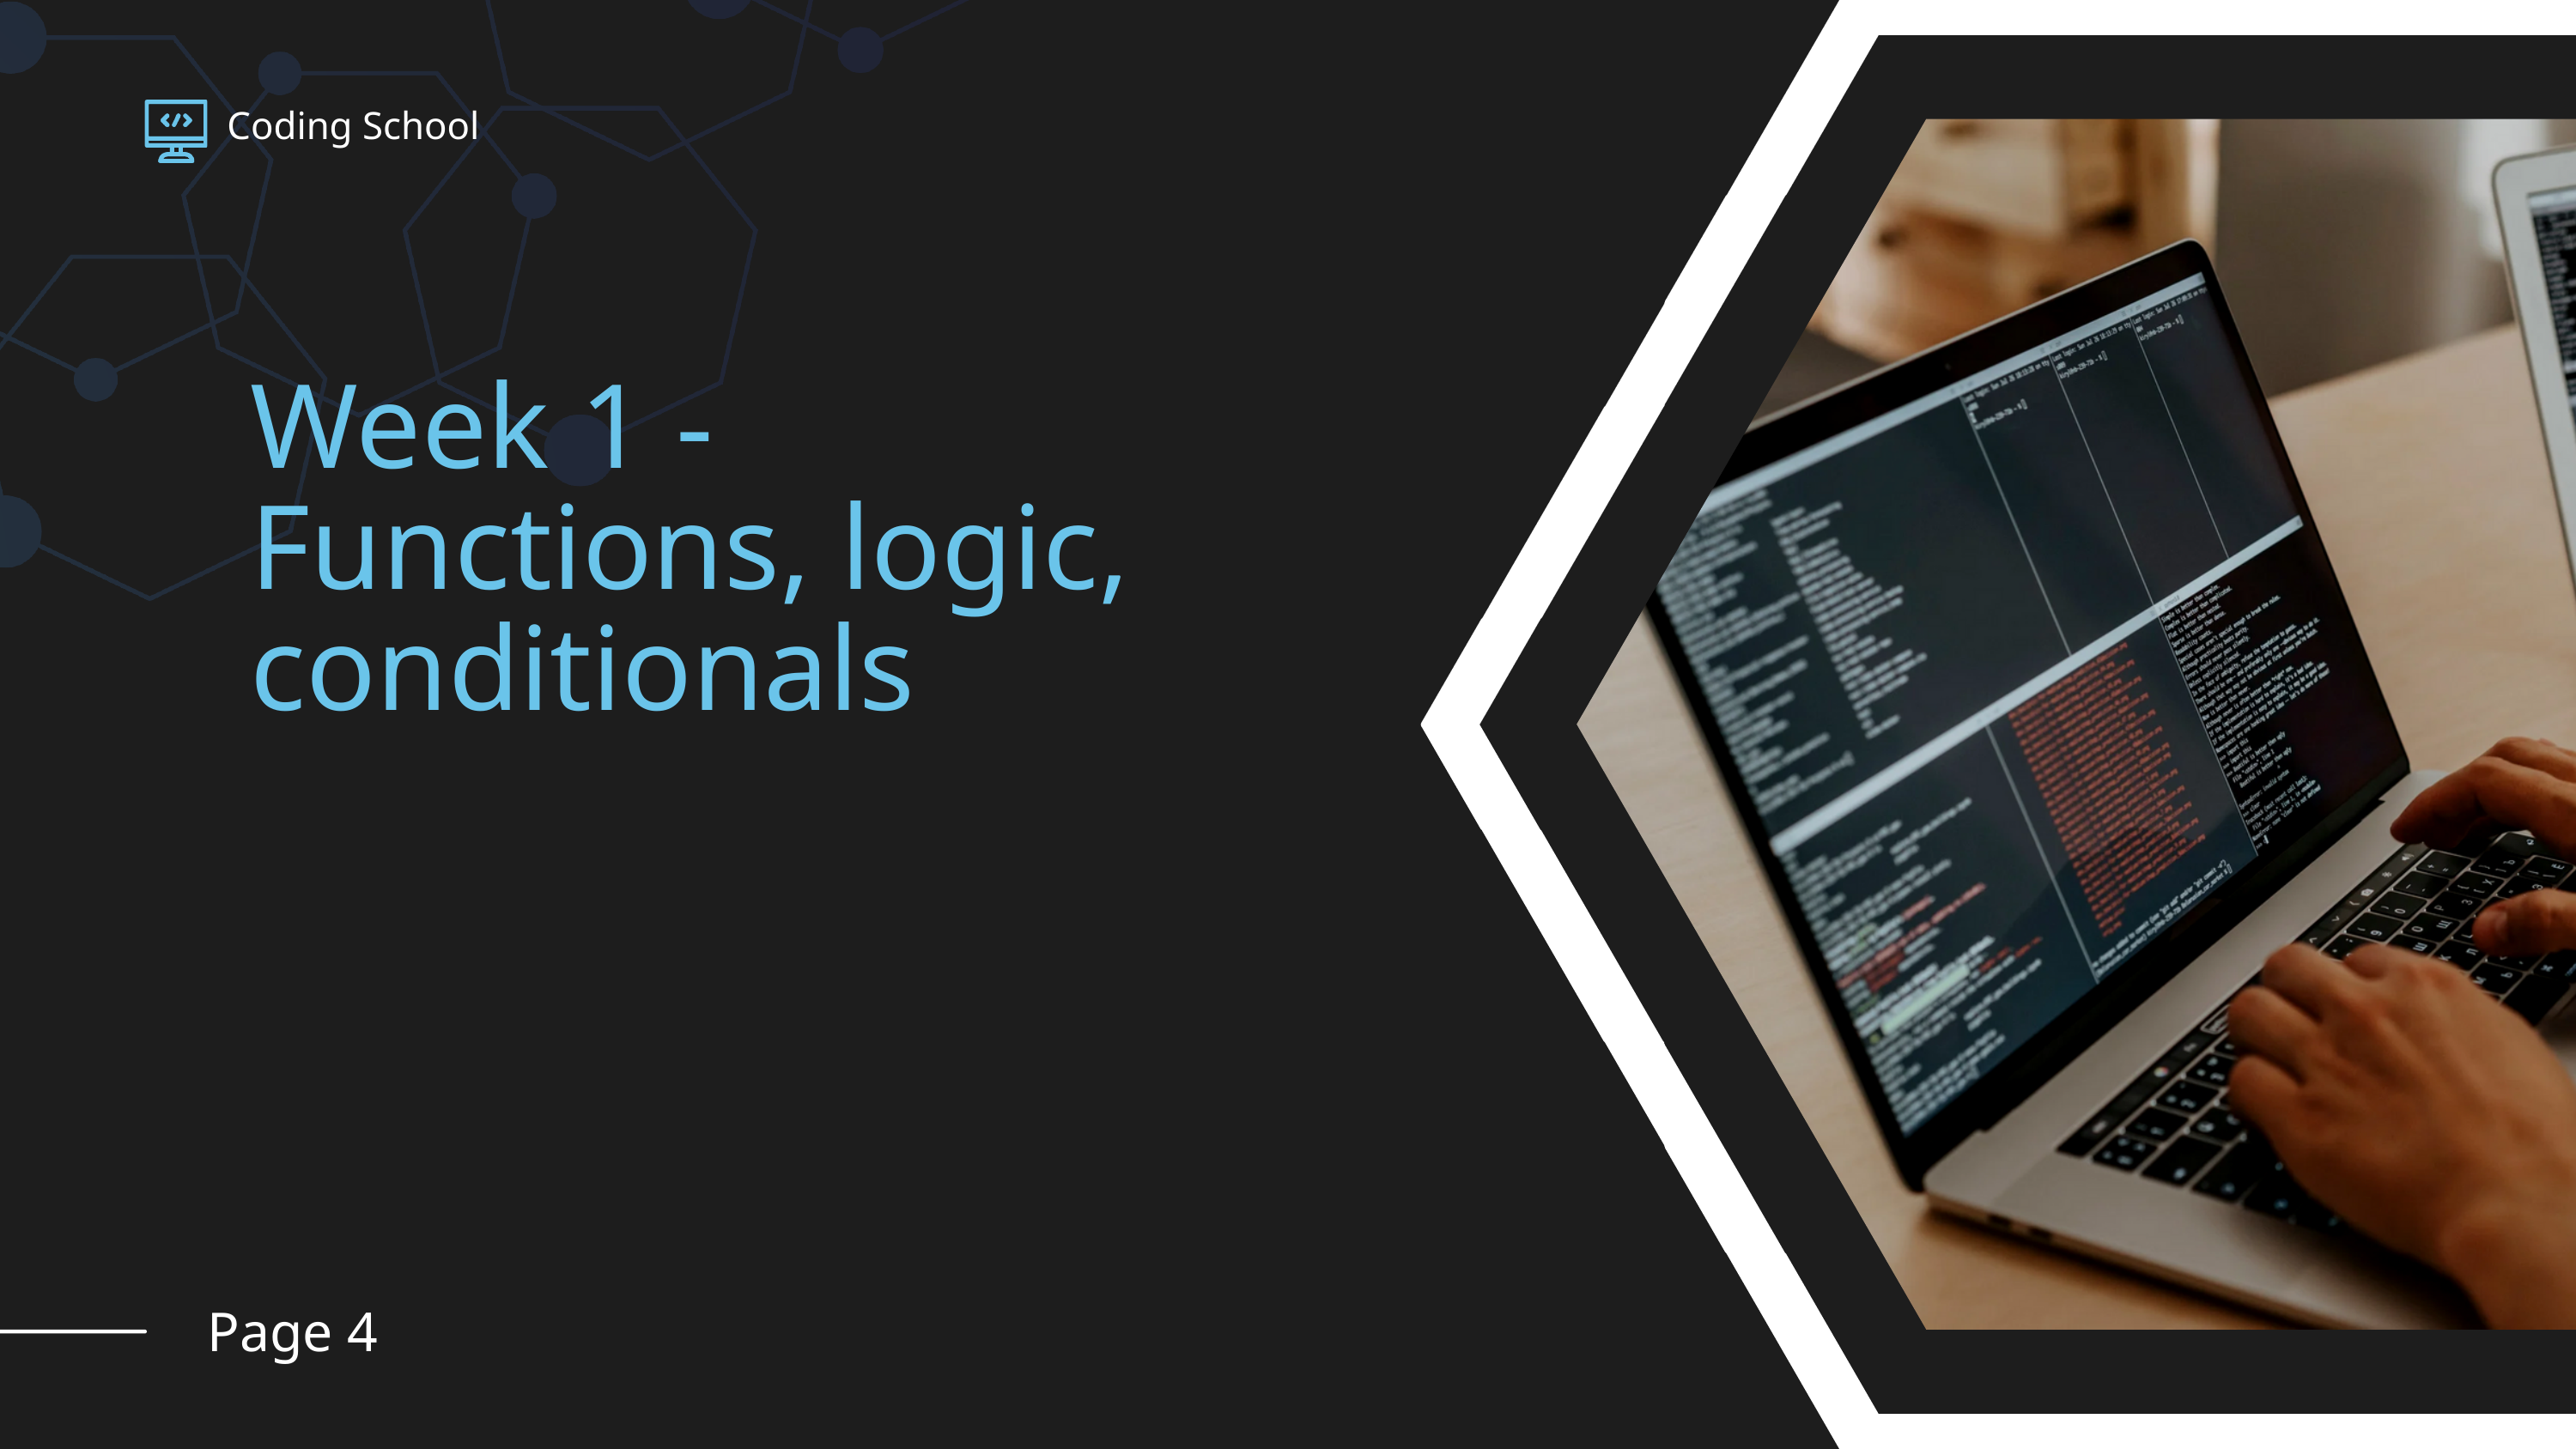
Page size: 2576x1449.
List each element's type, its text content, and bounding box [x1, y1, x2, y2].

text_box Coding School [227, 94, 614, 148]
text_box [1420, 0, 2576, 1449]
text_box [0, 0, 1038, 724]
text_box [144, 100, 208, 163]
text_box Page 4 [207, 1306, 502, 1362]
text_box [1576, 118, 2576, 1330]
text_box Week 1 - Functions, logic, conditionals [250, 370, 1288, 854]
